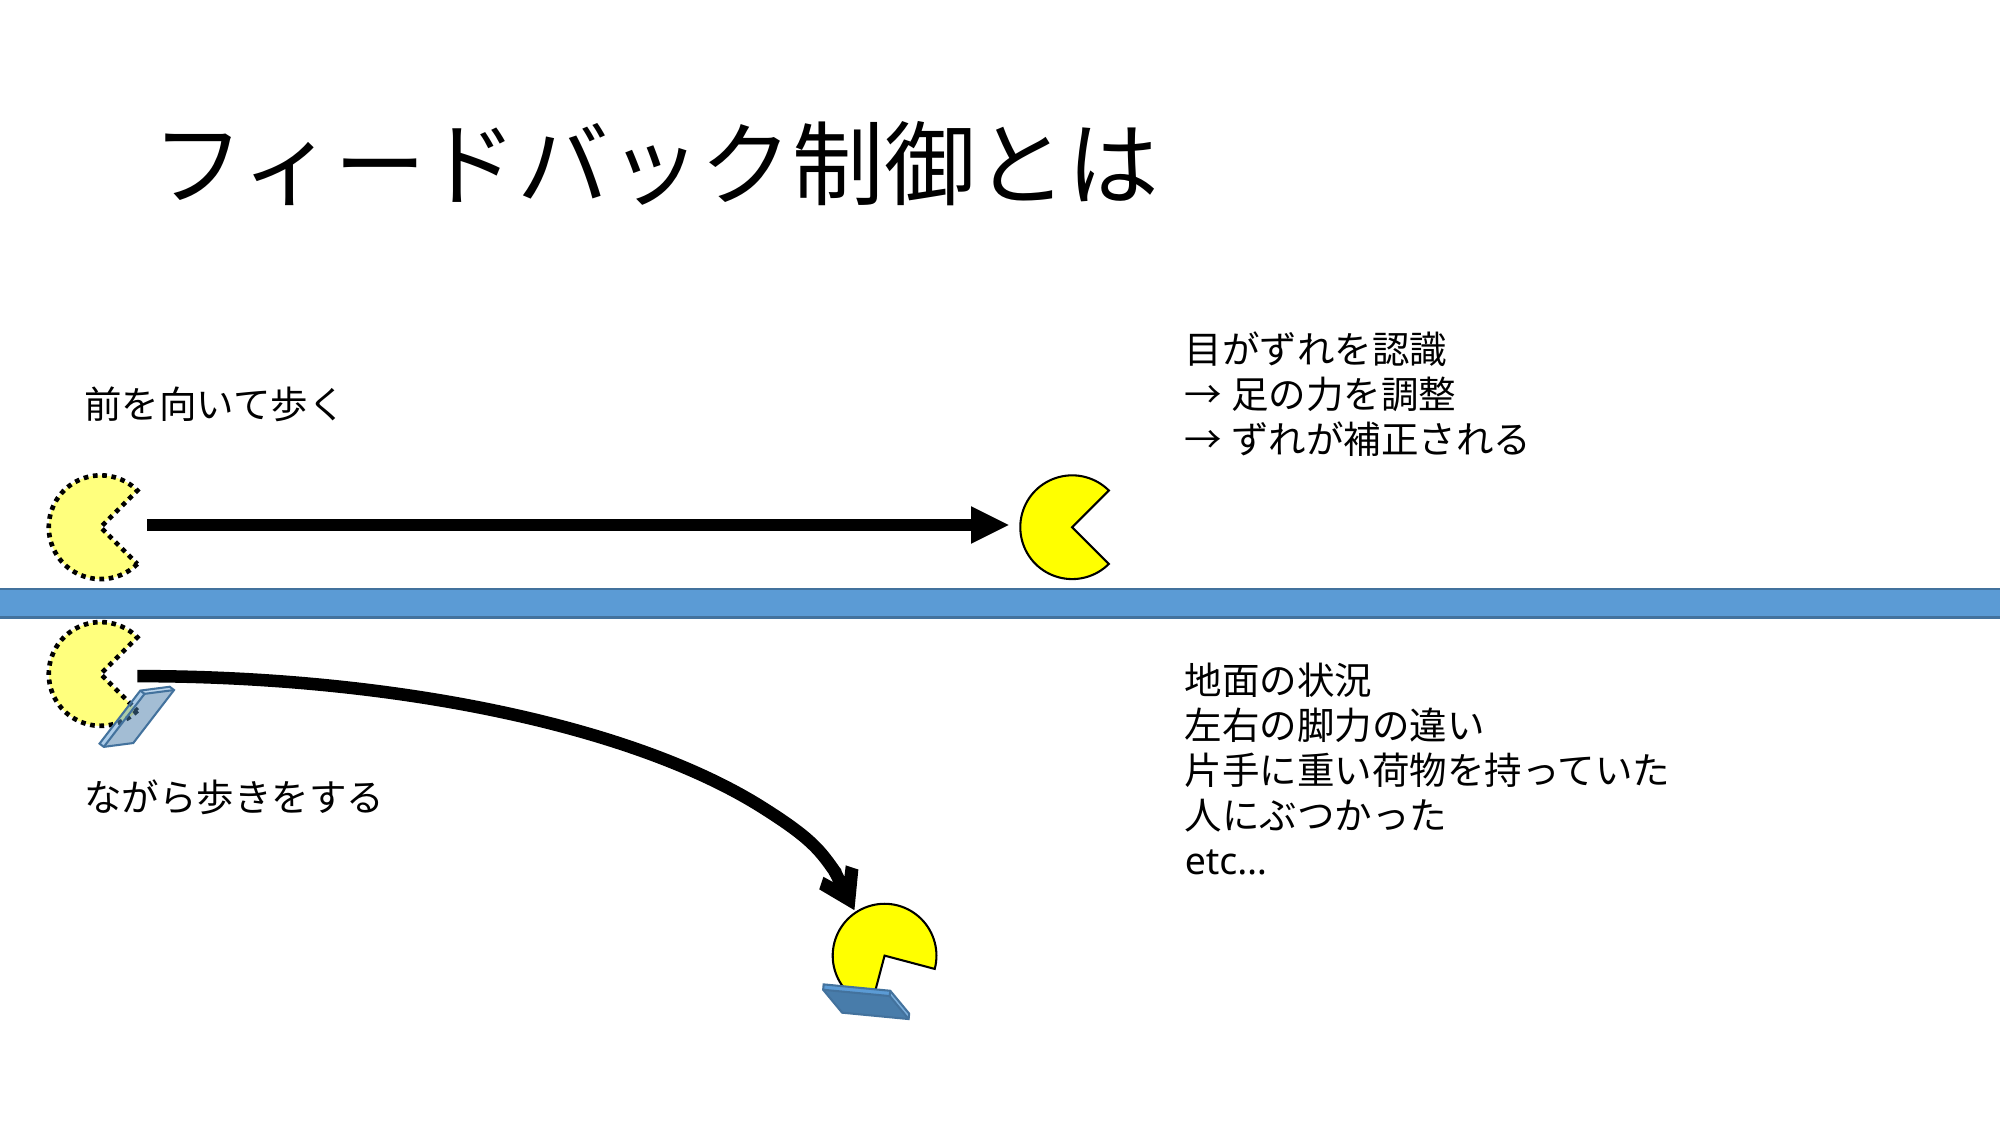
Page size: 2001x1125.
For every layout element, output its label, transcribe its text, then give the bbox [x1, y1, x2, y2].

text_box [822, 983, 911, 1021]
text_box 地面の状況 左右の脚力の違い 片手に重い荷物を持っていた 人にぶつかった etc… [1170, 649, 1757, 890]
text_box 前を向いて歩く [69, 373, 579, 434]
text_box ながら歩きをする [69, 766, 579, 827]
text_box 目がずれを認識 →足の力を調整 →ずれが補正される [1169, 318, 1744, 469]
title フィードバック制御とは [137, 59, 1863, 278]
text_box [0, 588, 2000, 619]
text_box [47, 621, 139, 727]
text_box [831, 902, 938, 988]
text_box [98, 685, 176, 748]
text_box [137, 675, 857, 939]
text_box [1019, 474, 1111, 581]
text_box [47, 474, 139, 581]
